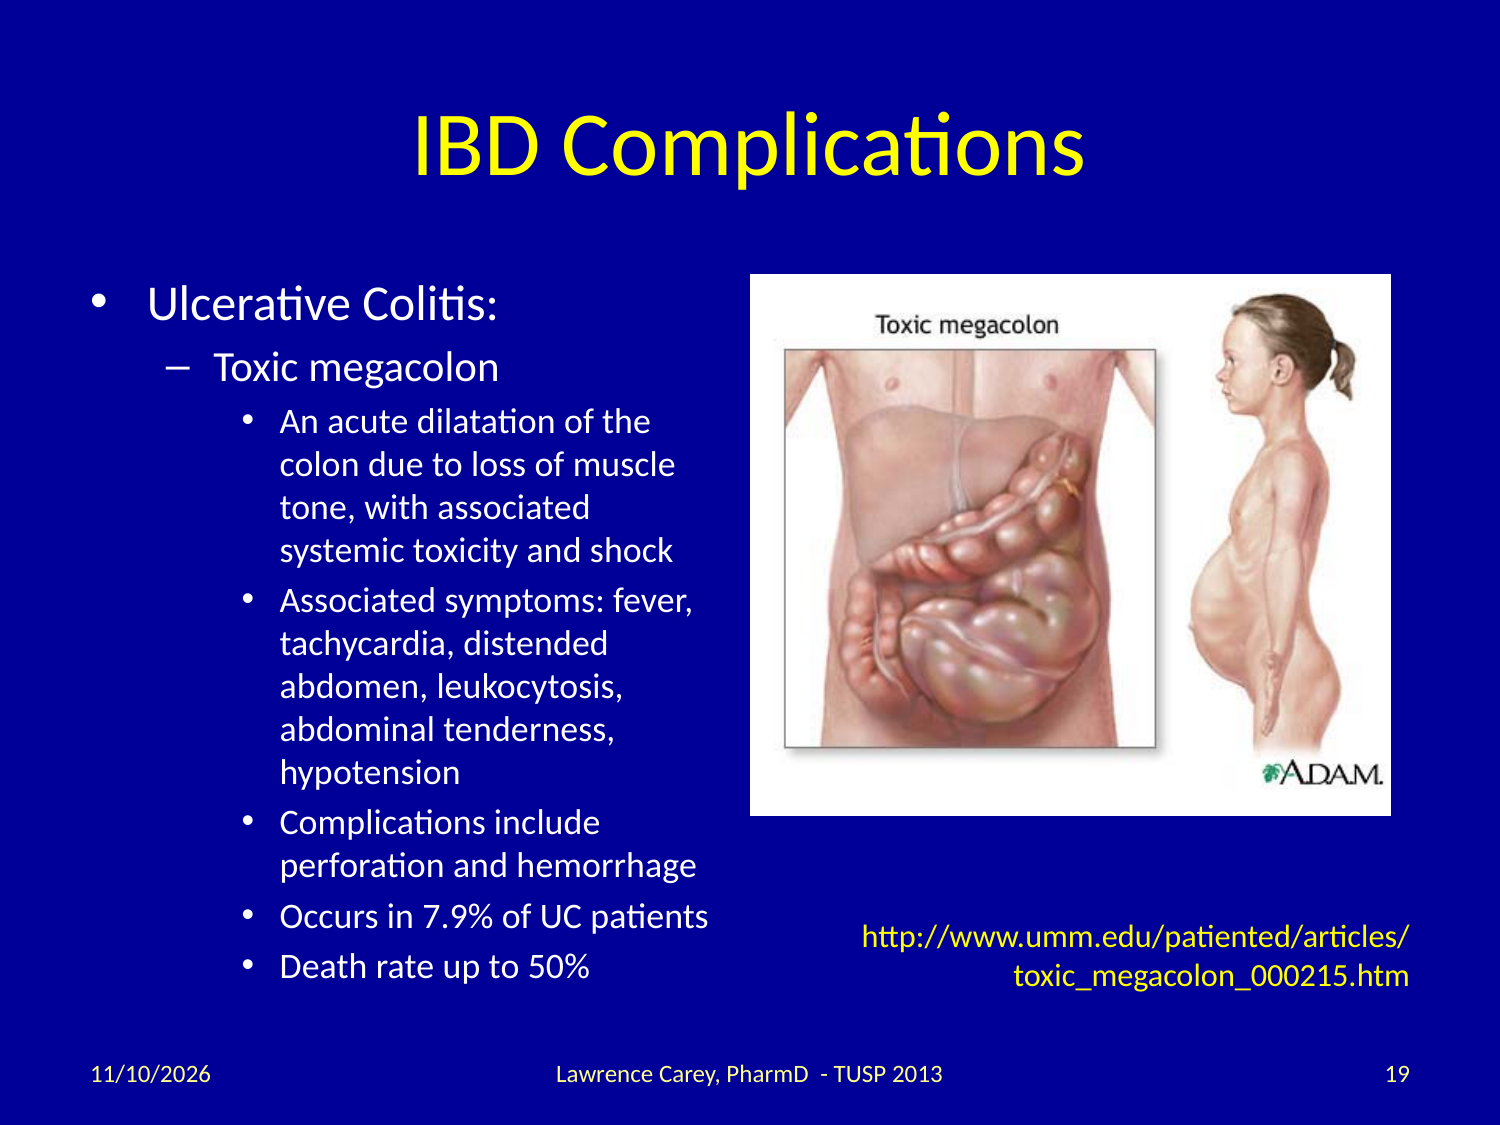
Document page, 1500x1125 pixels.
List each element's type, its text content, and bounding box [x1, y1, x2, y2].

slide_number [75, 1042, 425, 1103]
list http://www.umm.edu/patiented/articles/toxic_megacolon_000215.htm [762, 262, 1425, 1005]
list Ulcerative Colitis: Toxic megacolon An acute dilatation of the colon due to loss of muscle tone, with associated systemic toxicity and shock Associated symptoms: fever, tachycardia, distended abdomen, leukocytosis, abdominal tenderness, hypotension Complications include perforation and hemorrhage Occurs in 7.9% of UC patients Death rate up to 50% [75, 262, 738, 1005]
picture [749, 274, 1391, 816]
footer Lawrence Carey, PharmD - TUSP 2013 [512, 1042, 988, 1103]
title IBD Complications [75, 45, 1425, 233]
slide_number 19 [1074, 1042, 1425, 1103]
